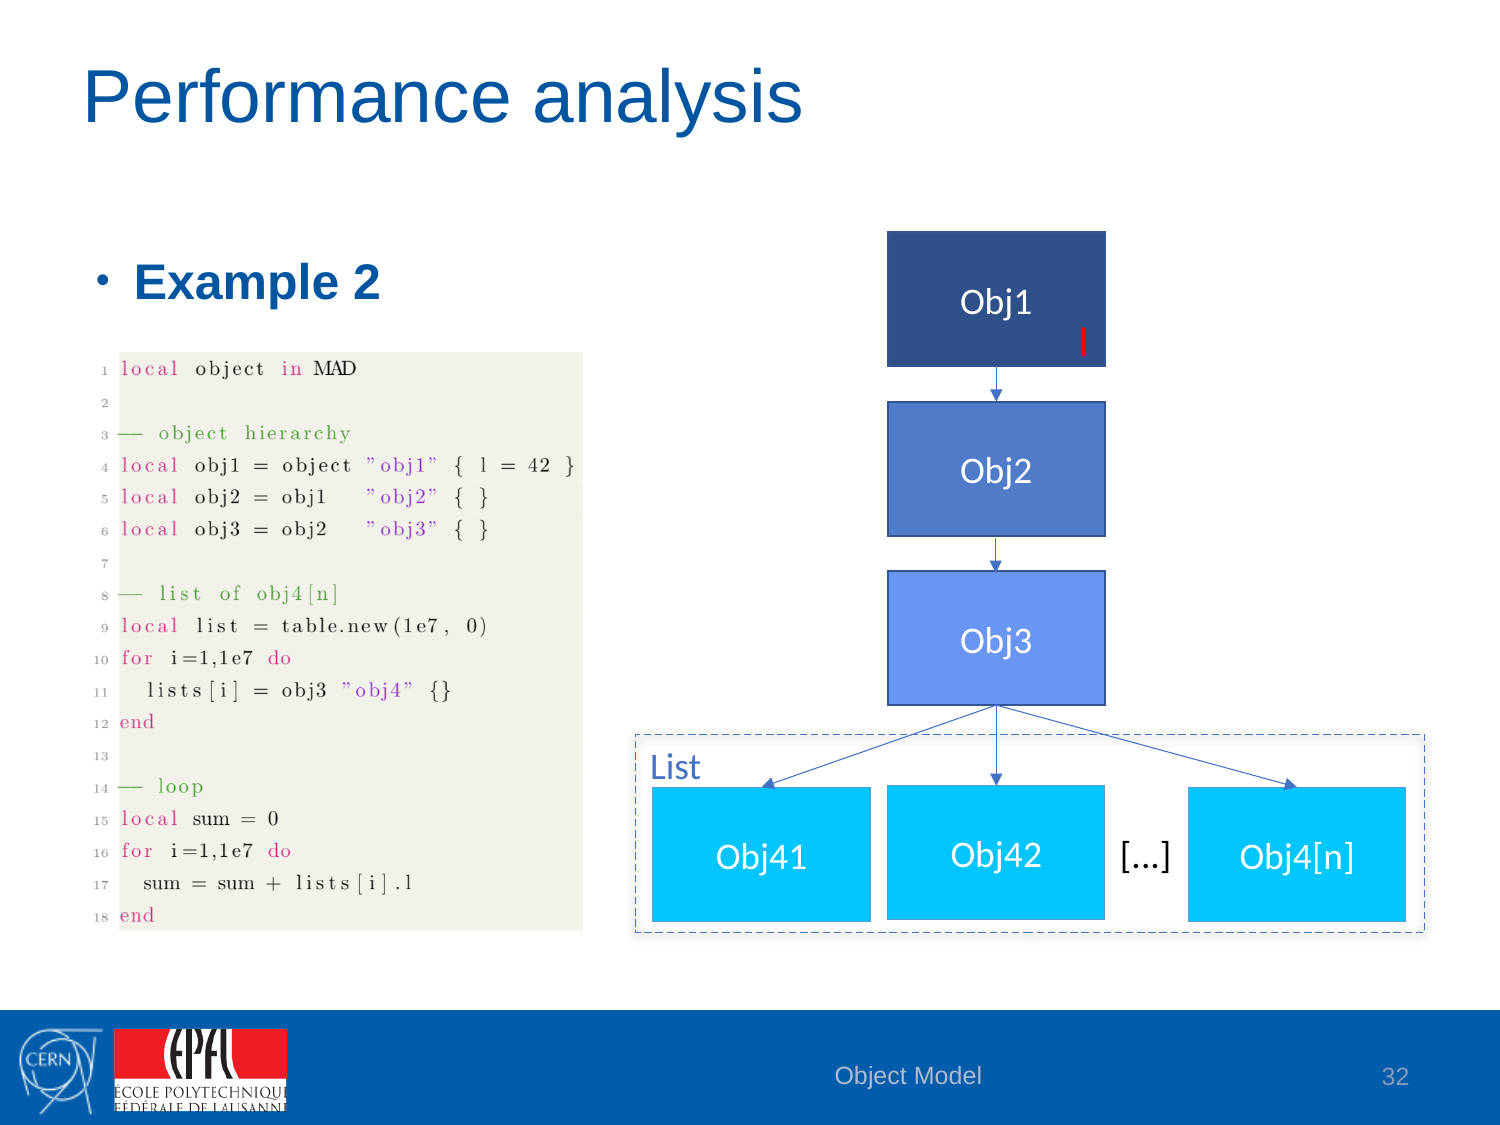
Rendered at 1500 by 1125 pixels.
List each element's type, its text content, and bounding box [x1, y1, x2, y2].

footer Object Model [507, 1044, 1310, 1104]
picture [86, 339, 583, 948]
title Performance analysis [75, 38, 1425, 146]
list Example 2 [75, 181, 1425, 984]
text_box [113, 1028, 288, 1112]
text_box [635, 231, 1425, 934]
slide_number 32 [1342, 1045, 1425, 1105]
